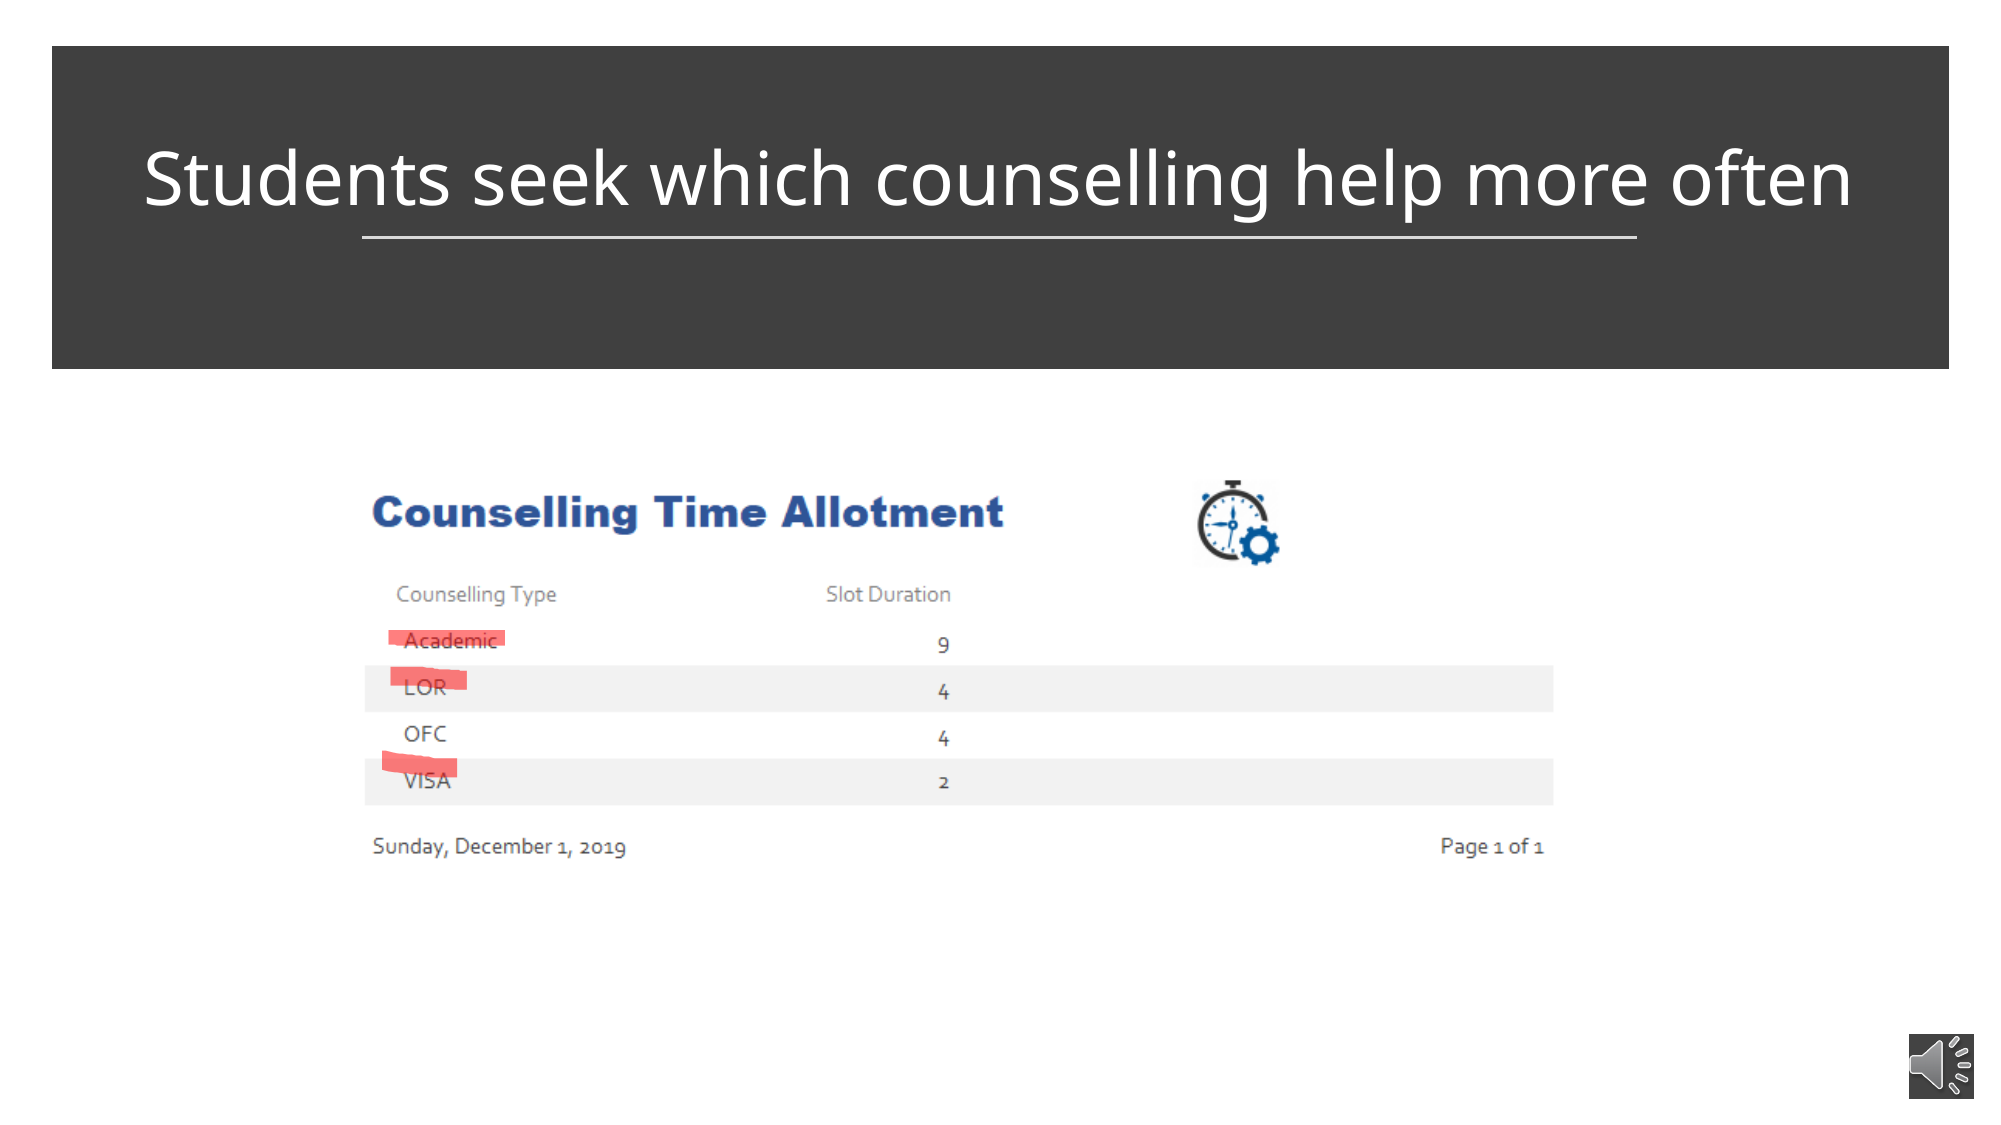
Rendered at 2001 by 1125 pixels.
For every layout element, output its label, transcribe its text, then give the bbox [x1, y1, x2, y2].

picture [342, 465, 1566, 888]
picture [1908, 1033, 1975, 1100]
title Students seek which counselling help more often [86, 76, 1914, 230]
text_box [61, 55, 1939, 360]
